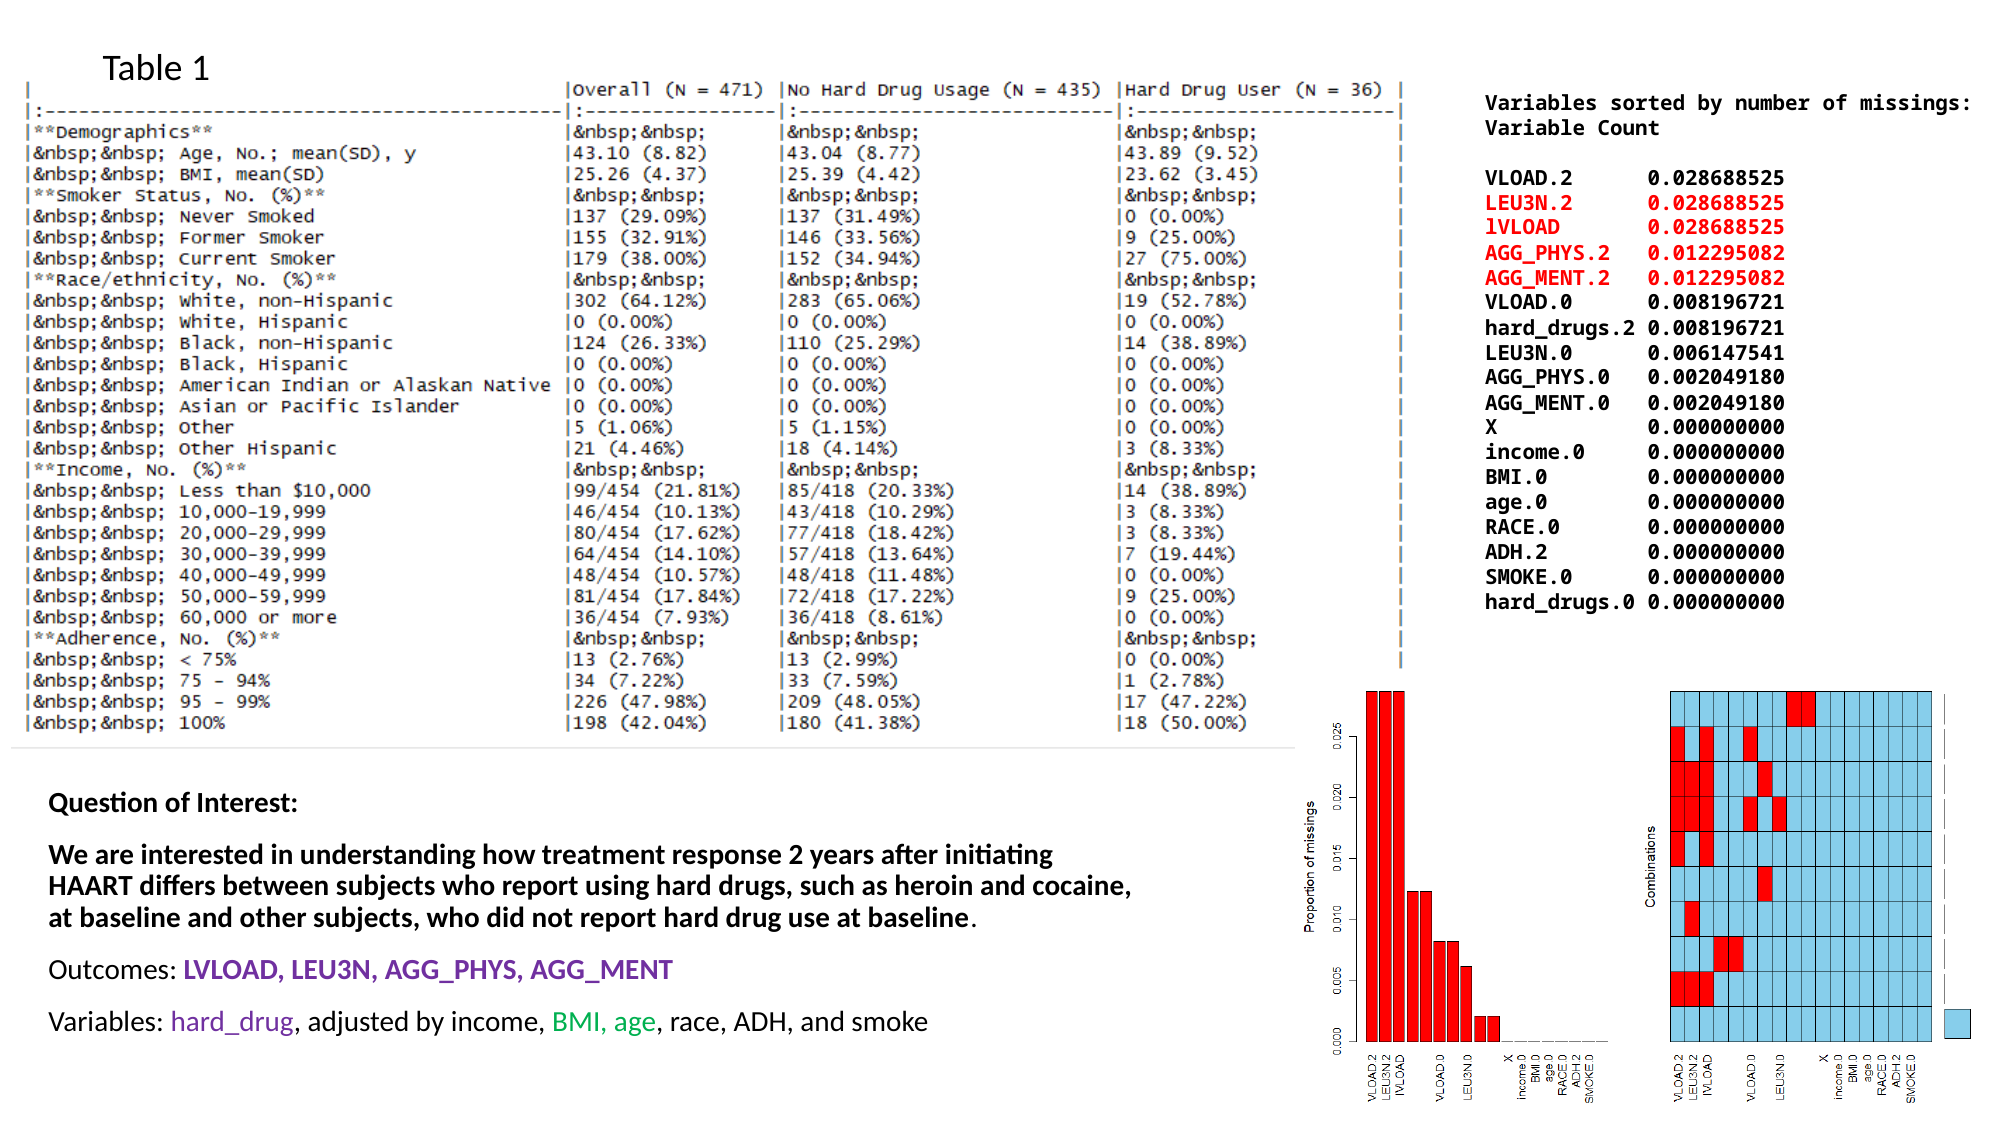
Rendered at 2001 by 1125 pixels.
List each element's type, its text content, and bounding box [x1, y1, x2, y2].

text_box Variables sorted by number of missings: Variable Count VLOAD.2 0.028688525 LEU3N.2 0.028688525 lVLOAD 0.028688525 AGG_PHYS.2 0.012295082 AGG_MENT.2 0.012295082 VLOAD.0 0.008196721 hard_drugs.2 0.008196721 LEU3N.0 0.006147541 AGG_PHYS.0 0.002049180 AGG_MENT.0 0.002049180 X 0.000000000 income.0 0.000000000 BMI.0 0.000000000 age.0 0.000000000 RACE.0 0.000000000 ADH.2 0.000000000 SMOKE.0 0.000000000 hard_drugs.0 0.000000000 [1484, 89, 1985, 614]
text_box Question of Interest: We are interested in understanding how treatment response 2 years after initiating HAART differs between subjects who report using hard drugs, such as heroin and cocaine, at baseline and other subjects, who did not report hard drug use at baseline. Outcomes: LVLOAD, LEU3N, AGG_PHYS, AGG_MENT Variables: hard_drug, adjusted by income, BMI, age, race, ADH, and smoke [33, 779, 1157, 1049]
picture [11, 65, 1985, 1109]
text_box Table 1 [87, 35, 329, 65]
